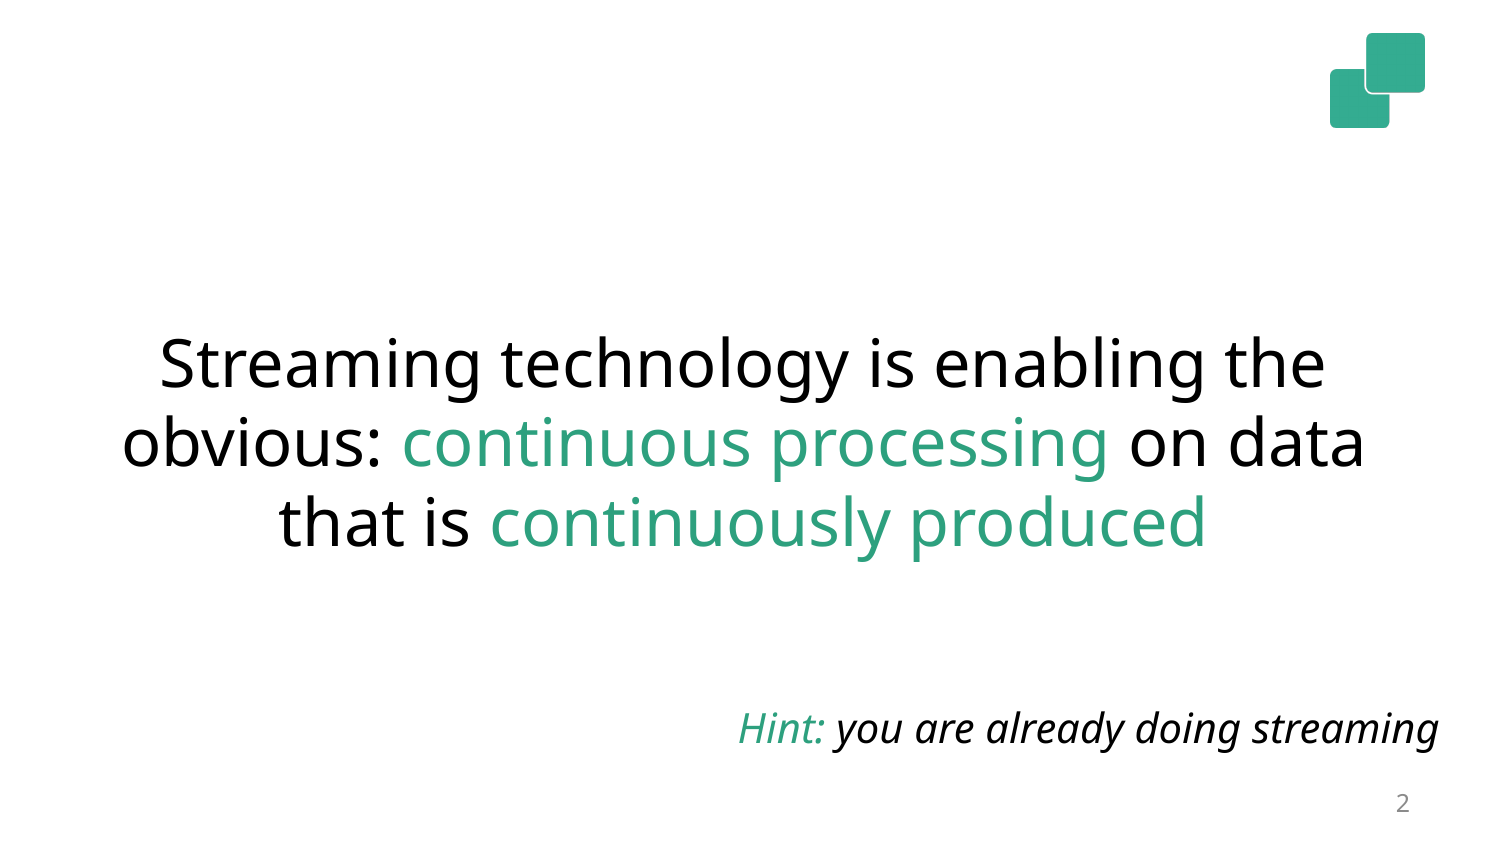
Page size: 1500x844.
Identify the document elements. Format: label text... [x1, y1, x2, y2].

text_box Streaming technology is enabling the obvious: continuous processing on data that is continuously produced [63, 312, 1425, 568]
slide_number 2 [1074, 782, 1425, 827]
picture [1330, 33, 1425, 128]
text_box Hint: you are already doing streaming [722, 694, 1456, 760]
